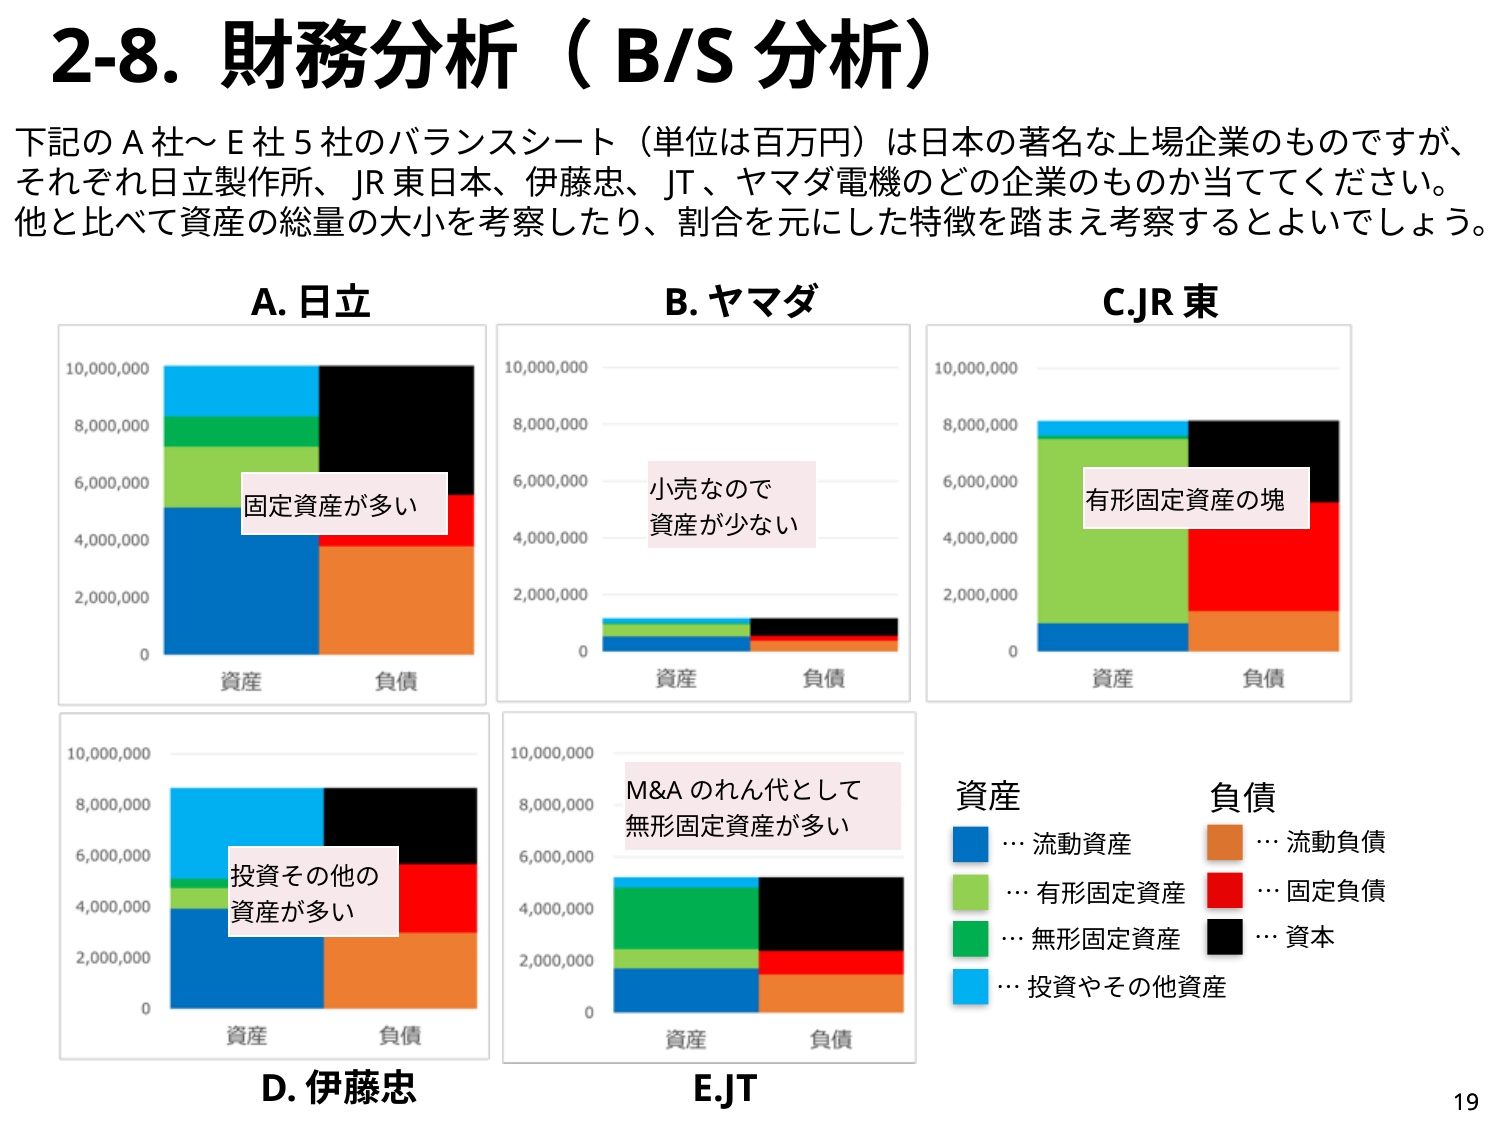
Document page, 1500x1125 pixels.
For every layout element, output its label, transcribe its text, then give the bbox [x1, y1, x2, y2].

text_box 2-8. 財務分析（B/S分析） [36, 0, 1483, 105]
picture [56, 323, 1353, 1064]
text_box C.JR東 [1087, 270, 1236, 322]
text_box B.ヤマダ [648, 270, 836, 322]
text_box E.JT [677, 1072, 774, 1117]
text_box A.日立 [236, 270, 387, 322]
text_box 下記のA社〜E社5社のバランスシート（単位は百万円）は日本の著名な上場企業のものですが、 それぞれ日立製作所、JR東日本、伊藤忠、JT、ヤマダ電機のどの企業のものか当ててください。他と比べて資産の総量の大小を考察したり、割合を元にした特徴を踏まえ考察するとよいでしょう。 [0, 113, 1500, 249]
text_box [939, 768, 1400, 1010]
text_box D.伊藤忠 [245, 1072, 434, 1117]
